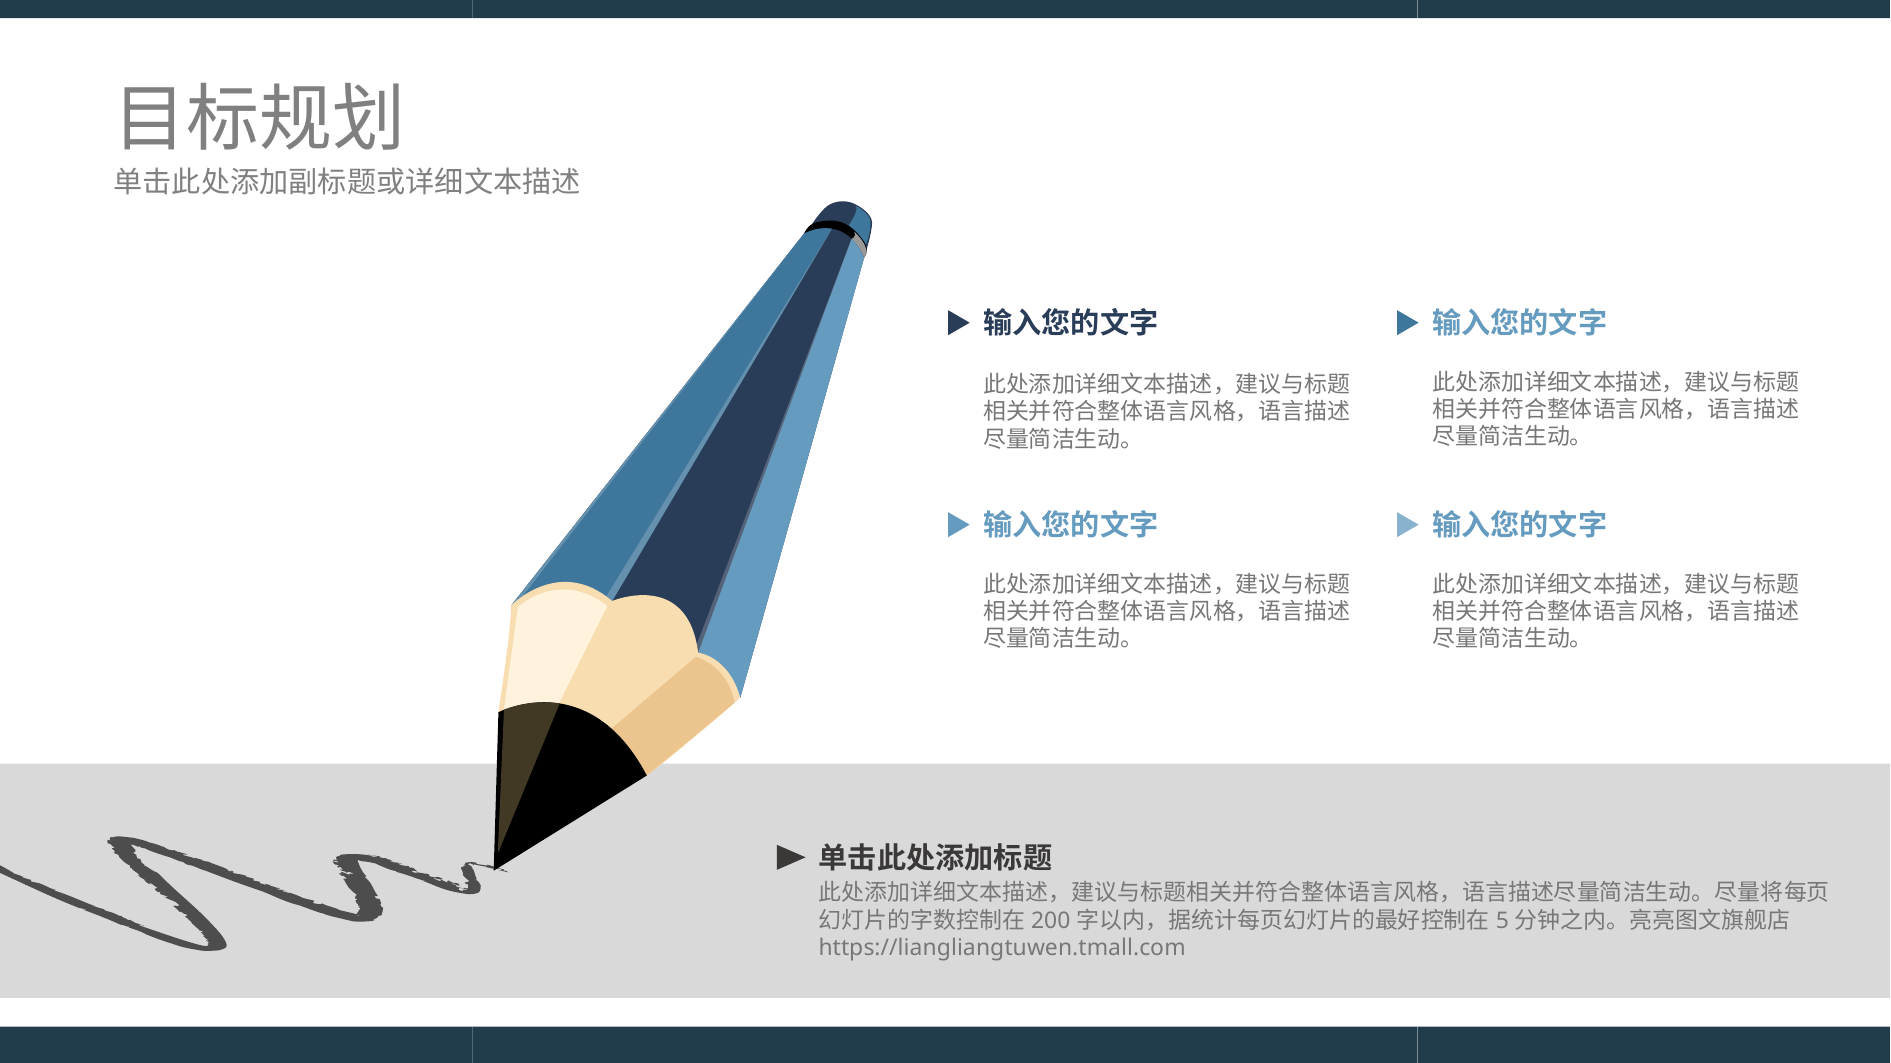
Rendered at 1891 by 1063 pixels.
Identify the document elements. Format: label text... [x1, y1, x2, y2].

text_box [1396, 296, 1836, 473]
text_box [1396, 498, 1836, 675]
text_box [776, 831, 1867, 952]
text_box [0, 331, 962, 888]
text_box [0, 0, 1891, 19]
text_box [947, 498, 1389, 675]
text_box 目标规划 [94, 77, 1796, 153]
text_box 单击此处添加副标题或详细文本描述 [94, 153, 1796, 217]
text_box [0, 1026, 1891, 1063]
text_box [0, 763, 1891, 998]
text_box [947, 296, 1389, 475]
